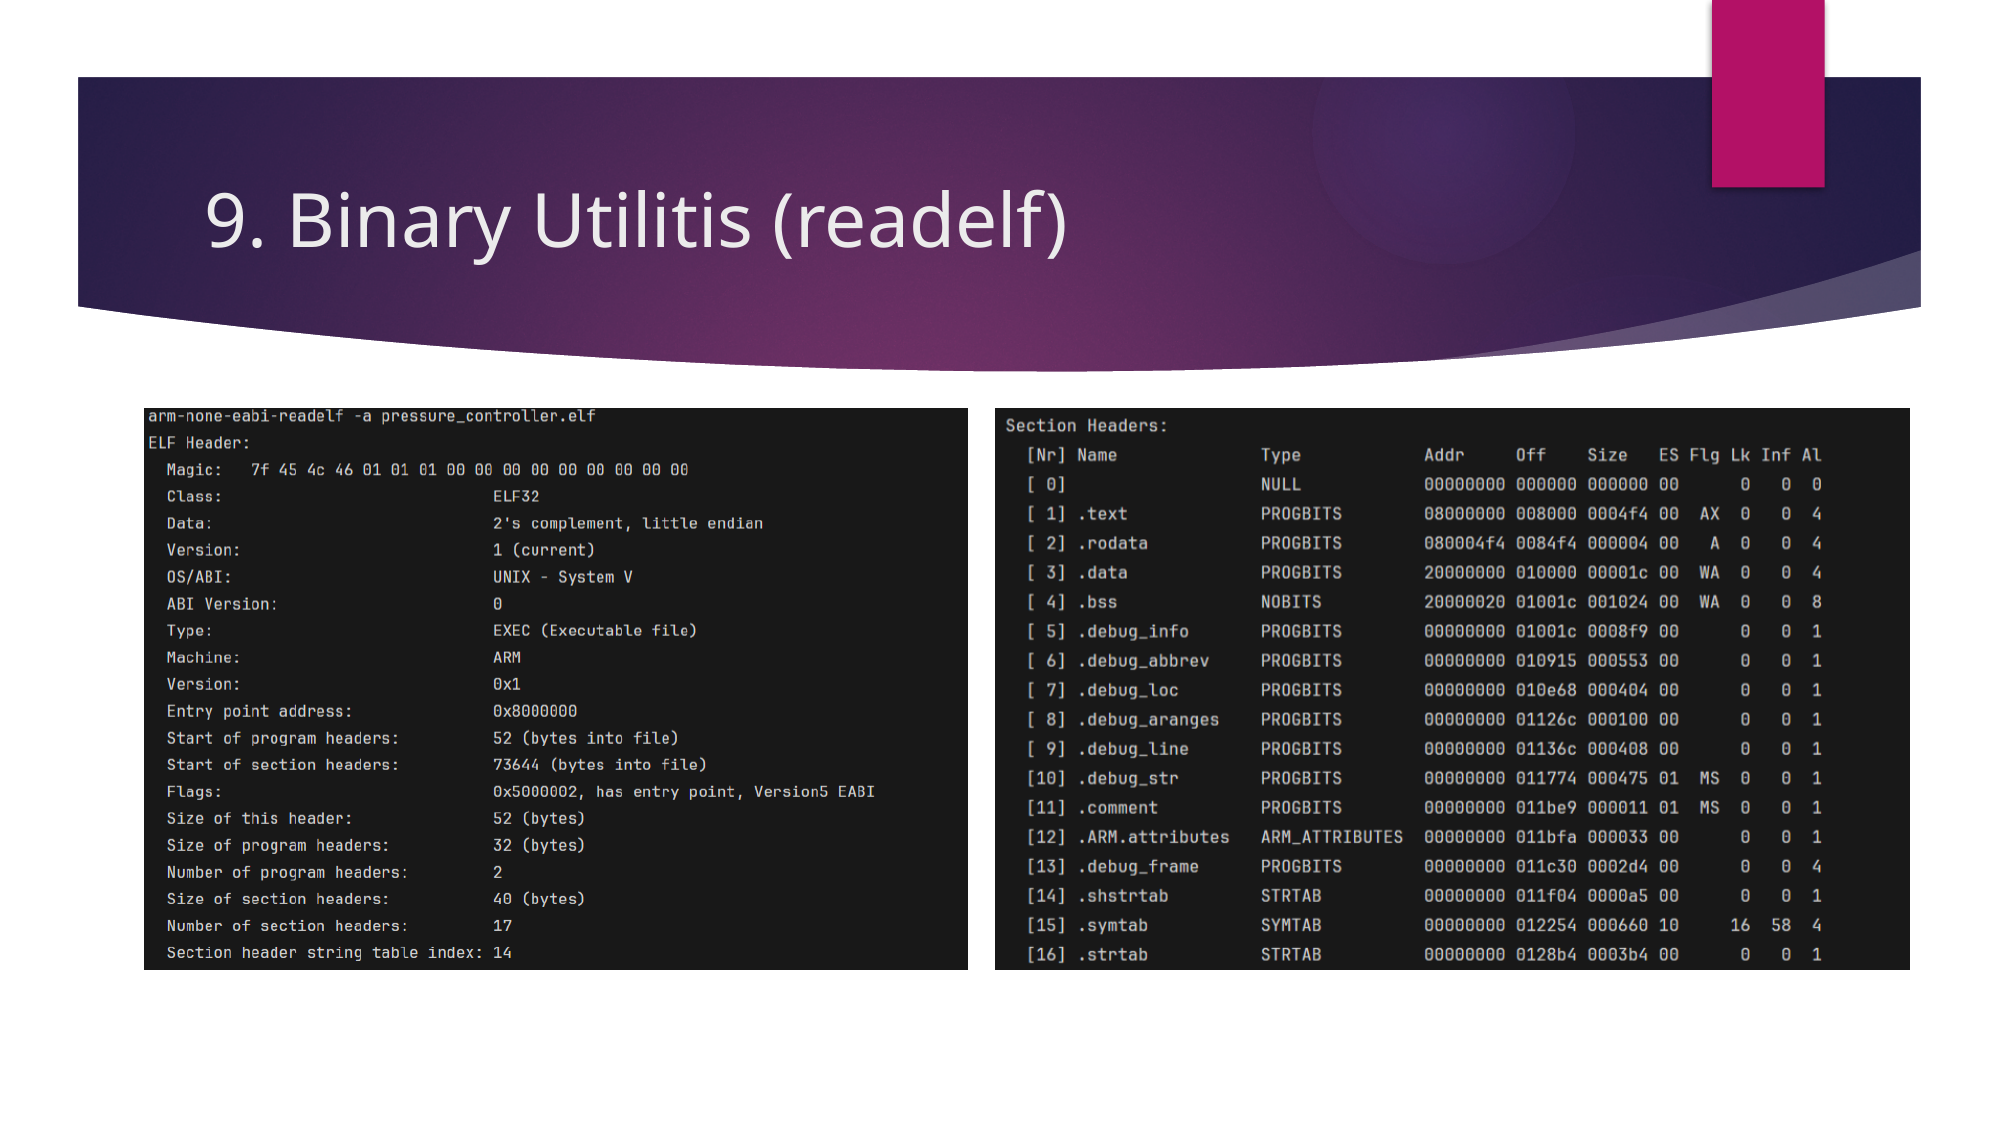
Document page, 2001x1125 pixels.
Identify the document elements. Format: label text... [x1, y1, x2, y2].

picture [995, 408, 1910, 970]
title 9. Binary Utilitis (readelf) [189, 159, 1627, 276]
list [144, 408, 968, 970]
